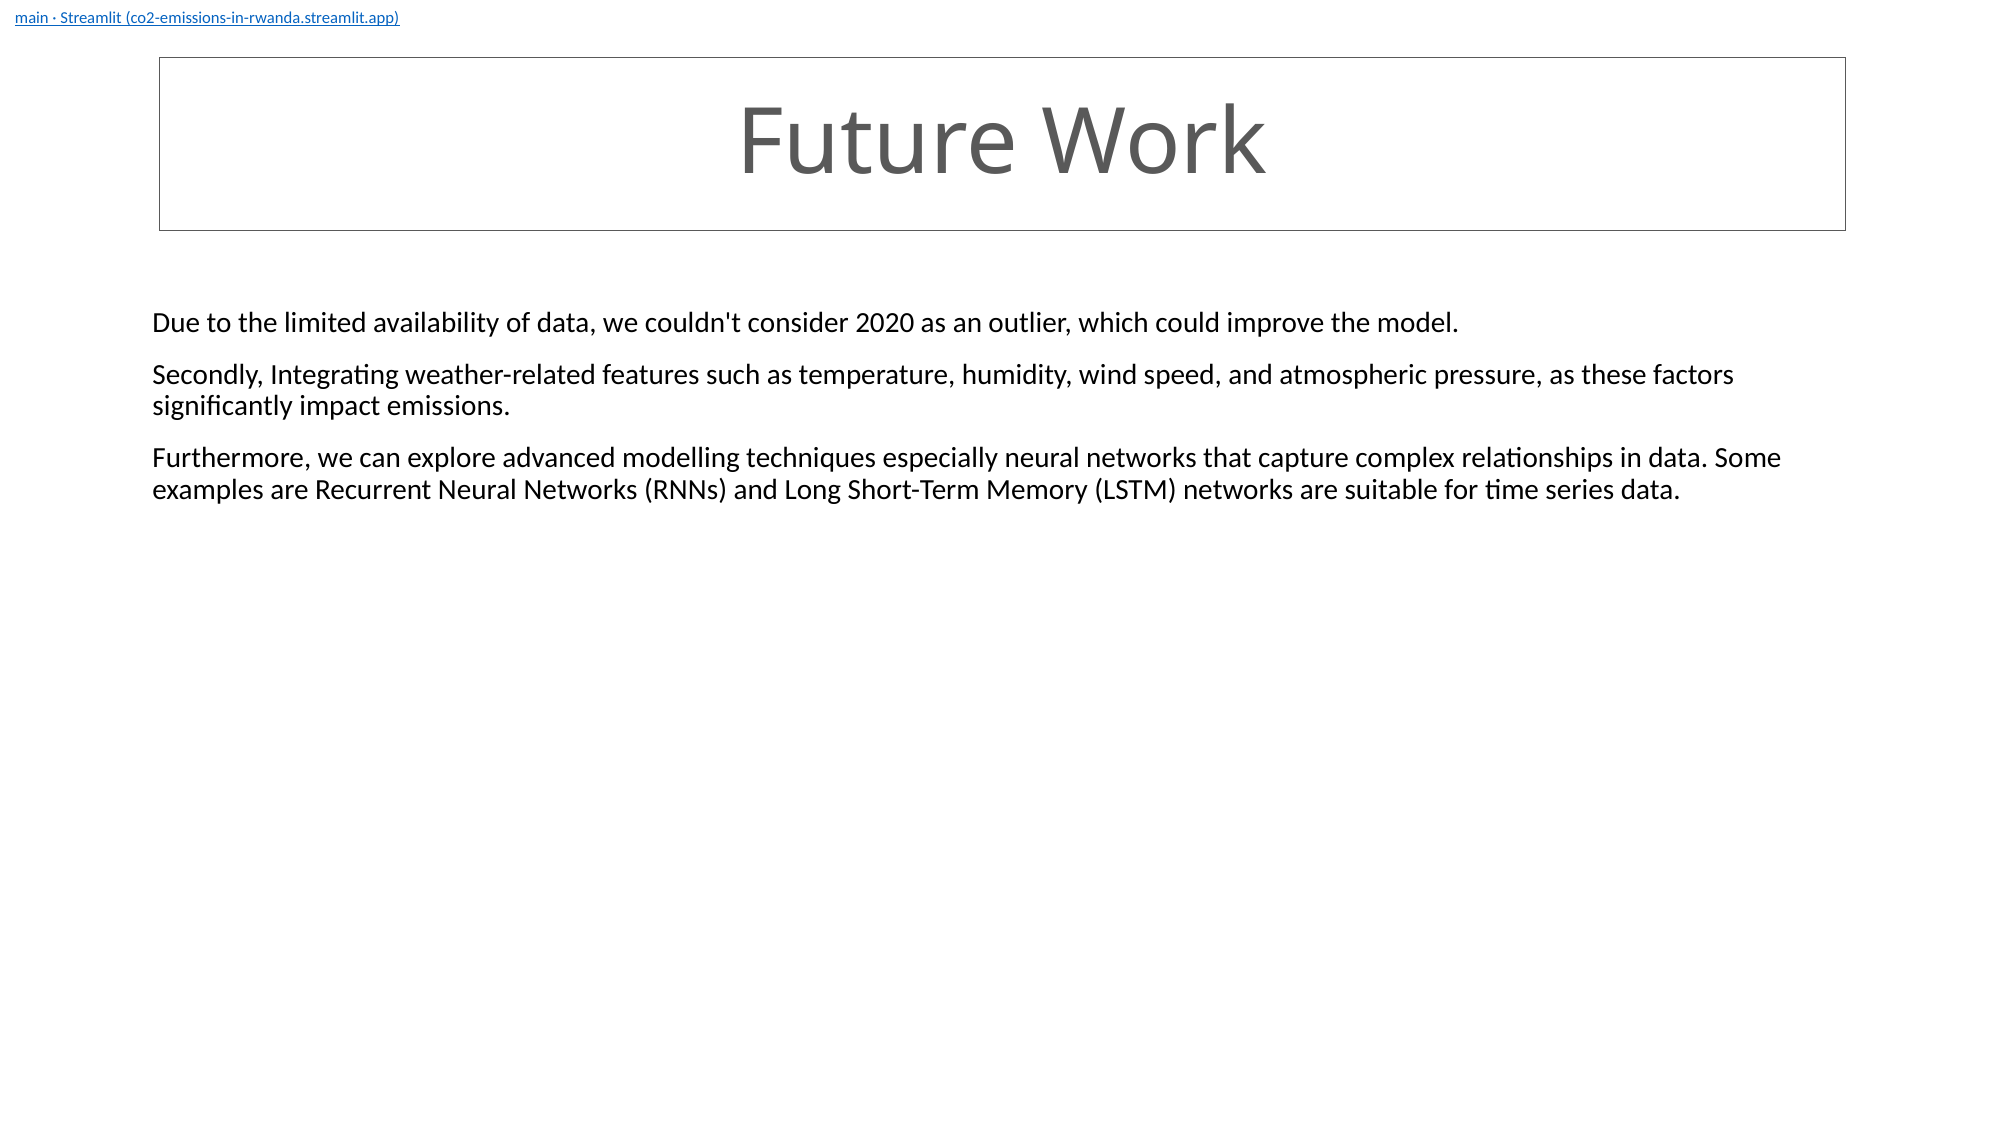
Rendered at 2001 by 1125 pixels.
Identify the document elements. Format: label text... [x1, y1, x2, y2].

list Due to the limited availability of data, we couldn't consider 2020 as an outlier, which could improve the model. Secondly, Integrating weather-related features such as temperature, humidity, wind speed, and atmospheric pressure, as these factors significantly impact emissions. Furthermore, we can explore advanced modelling techniques especially neural networks that capture complex relationships in data. Some examples are Recurrent Neural Networks (RNNs) and Long Short-Term Memory (LSTM) networks are suitable for time series data. [137, 299, 1863, 775]
text_box Future Work [159, 57, 1846, 231]
text_box main · Streamlit (co2-emissions-in-rwanda.streamlit.app) [0, 0, 484, 35]
